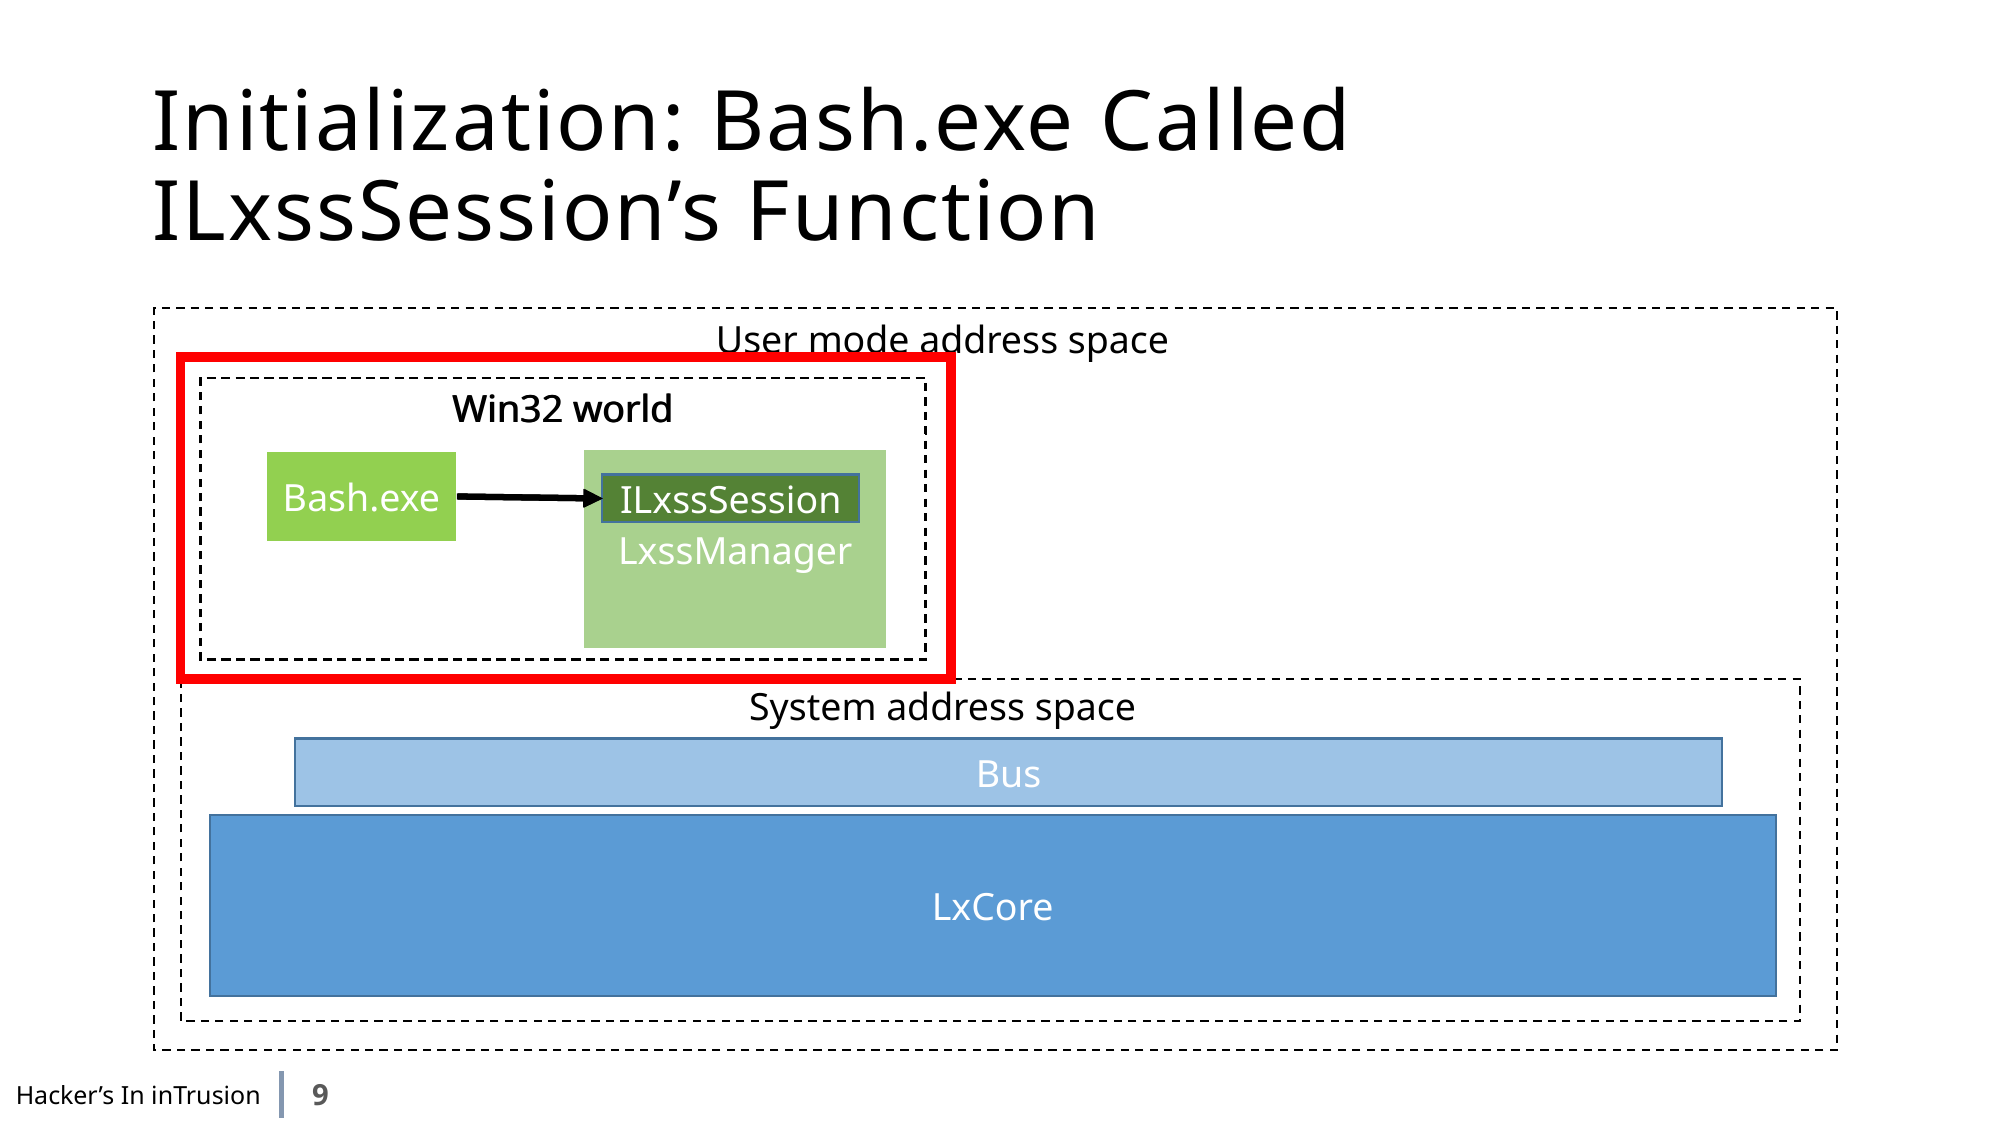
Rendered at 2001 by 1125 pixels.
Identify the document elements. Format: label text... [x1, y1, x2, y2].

text_box [153, 307, 1838, 1051]
text_box Bus [294, 737, 1723, 807]
text_box LxCore [209, 814, 1777, 997]
title Initialization: Bash.exe Called ILxssSession’s Function [137, 59, 1863, 278]
text_box [180, 678, 1801, 1022]
text_box System address space [734, 675, 1152, 736]
text_box [180, 356, 952, 680]
text_box User mode address space [701, 308, 1185, 369]
